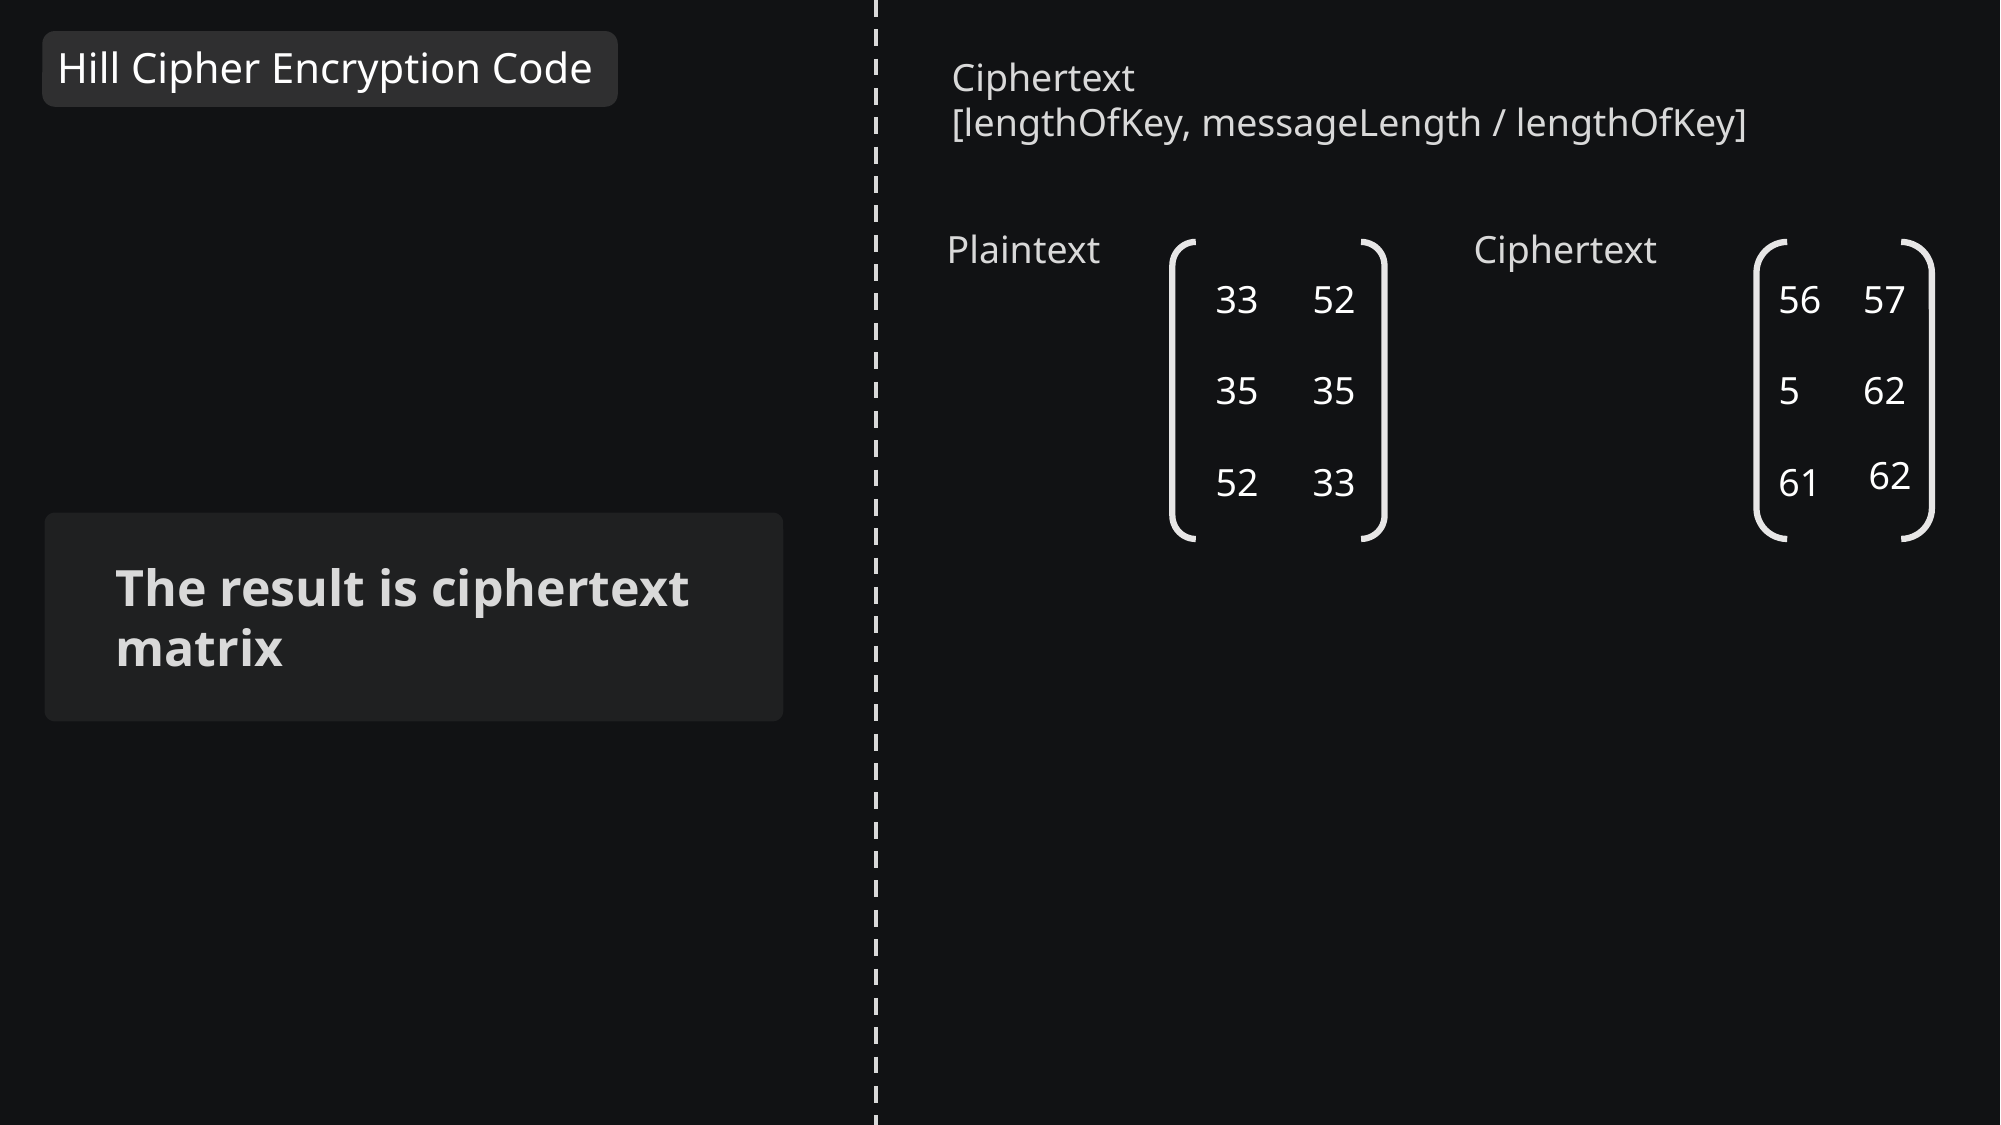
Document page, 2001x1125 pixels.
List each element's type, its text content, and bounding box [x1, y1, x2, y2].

text_box 61 [1763, 451, 1891, 512]
text_box [1755, 241, 1933, 540]
text_box [45, 29, 615, 34]
text_box The result is ciphertext matrix [100, 549, 719, 685]
text_box [41, 39, 619, 108]
text_box 62 [1854, 445, 1932, 505]
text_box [1172, 241, 1385, 539]
text_box 57 [1848, 268, 1927, 328]
text_box Ciphertext [lengthOfKey, messageLength / lengthOfKey] [936, 46, 1958, 152]
text_box 56 [1763, 268, 1848, 328]
text_box 62 [1848, 360, 1927, 420]
text_box Hill Cipher Encryption Code [42, 34, 618, 99]
text_box [43, 511, 785, 723]
text_box Plaintext [931, 218, 1173, 279]
text_box 5 [1763, 360, 1848, 420]
text_box Ciphertext [1458, 218, 1728, 279]
